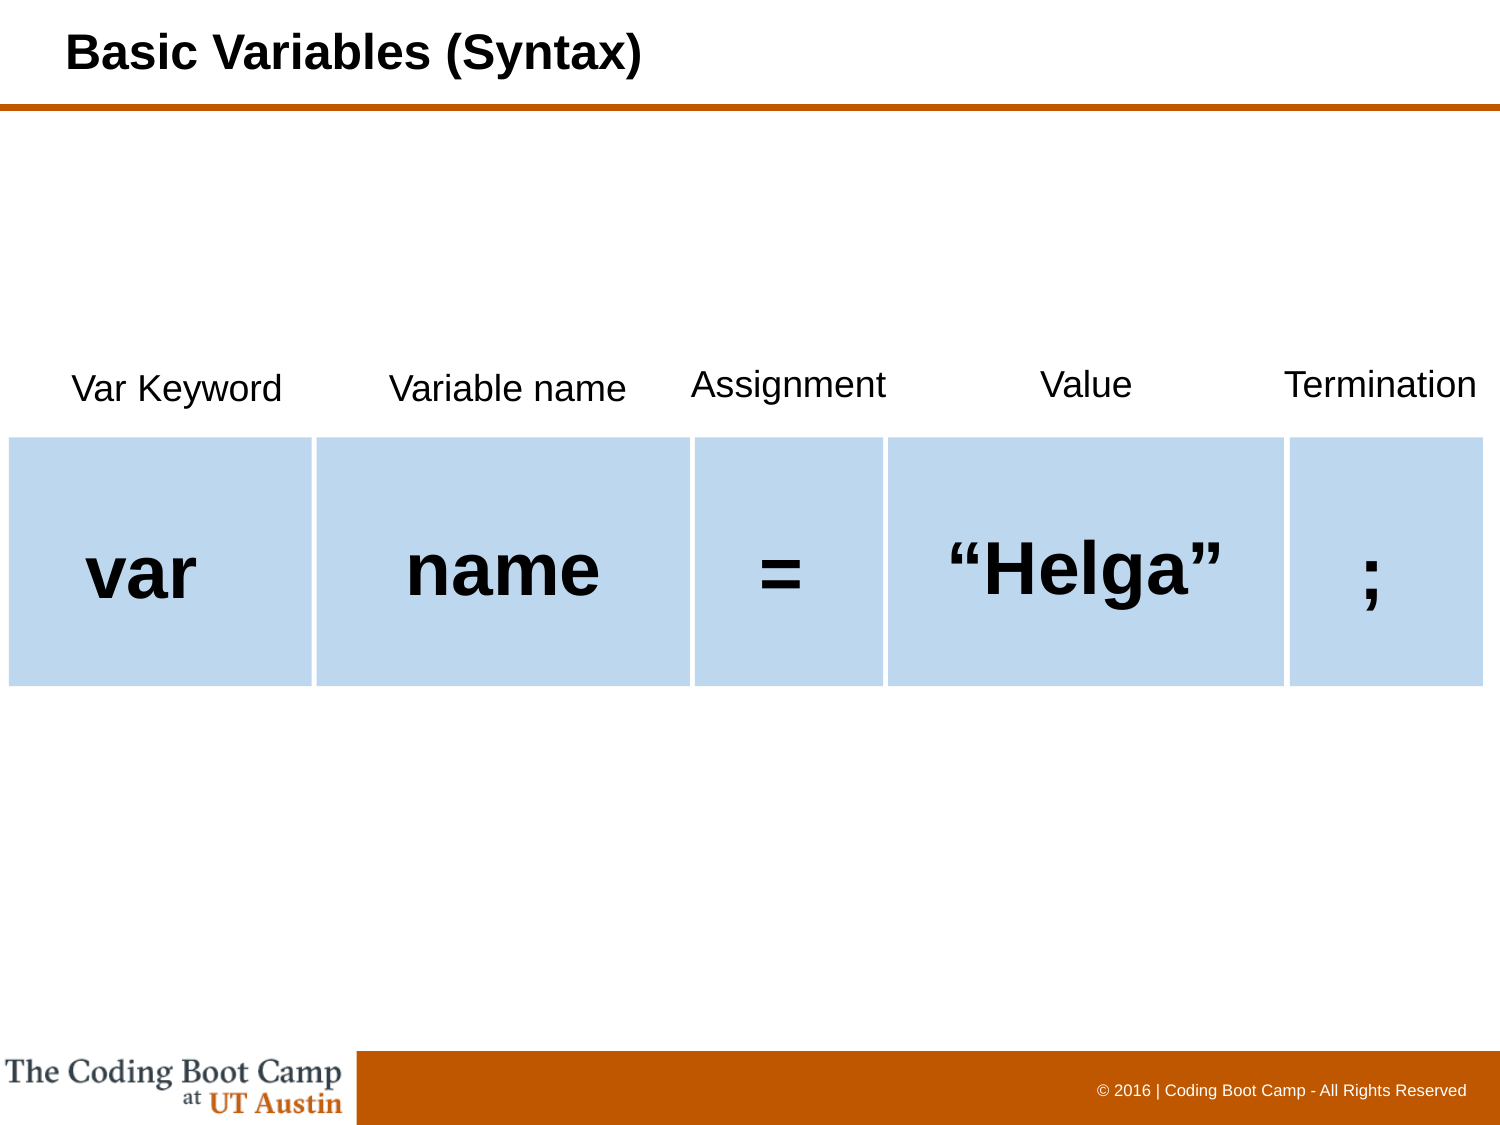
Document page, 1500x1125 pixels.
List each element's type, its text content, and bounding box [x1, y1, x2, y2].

text_box “Helga” [917, 512, 1255, 617]
text_box Termination [1269, 352, 1493, 413]
text_box ; [1345, 517, 1485, 623]
text_box Variable name [373, 356, 642, 417]
title Basic Variables (Syntax) [50, 0, 948, 108]
text_box [1289, 436, 1484, 687]
text_box [8, 436, 313, 687]
text_box Var Keyword [56, 356, 298, 417]
text_box [694, 436, 884, 687]
picture [0, 1050, 357, 1125]
text_box [887, 436, 1285, 687]
text_box Value [1025, 352, 1148, 413]
text_box name [391, 512, 694, 618]
text_box = [745, 517, 885, 623]
text_box Assignment [676, 352, 902, 413]
text_box [316, 436, 691, 687]
text_box var [70, 516, 303, 622]
